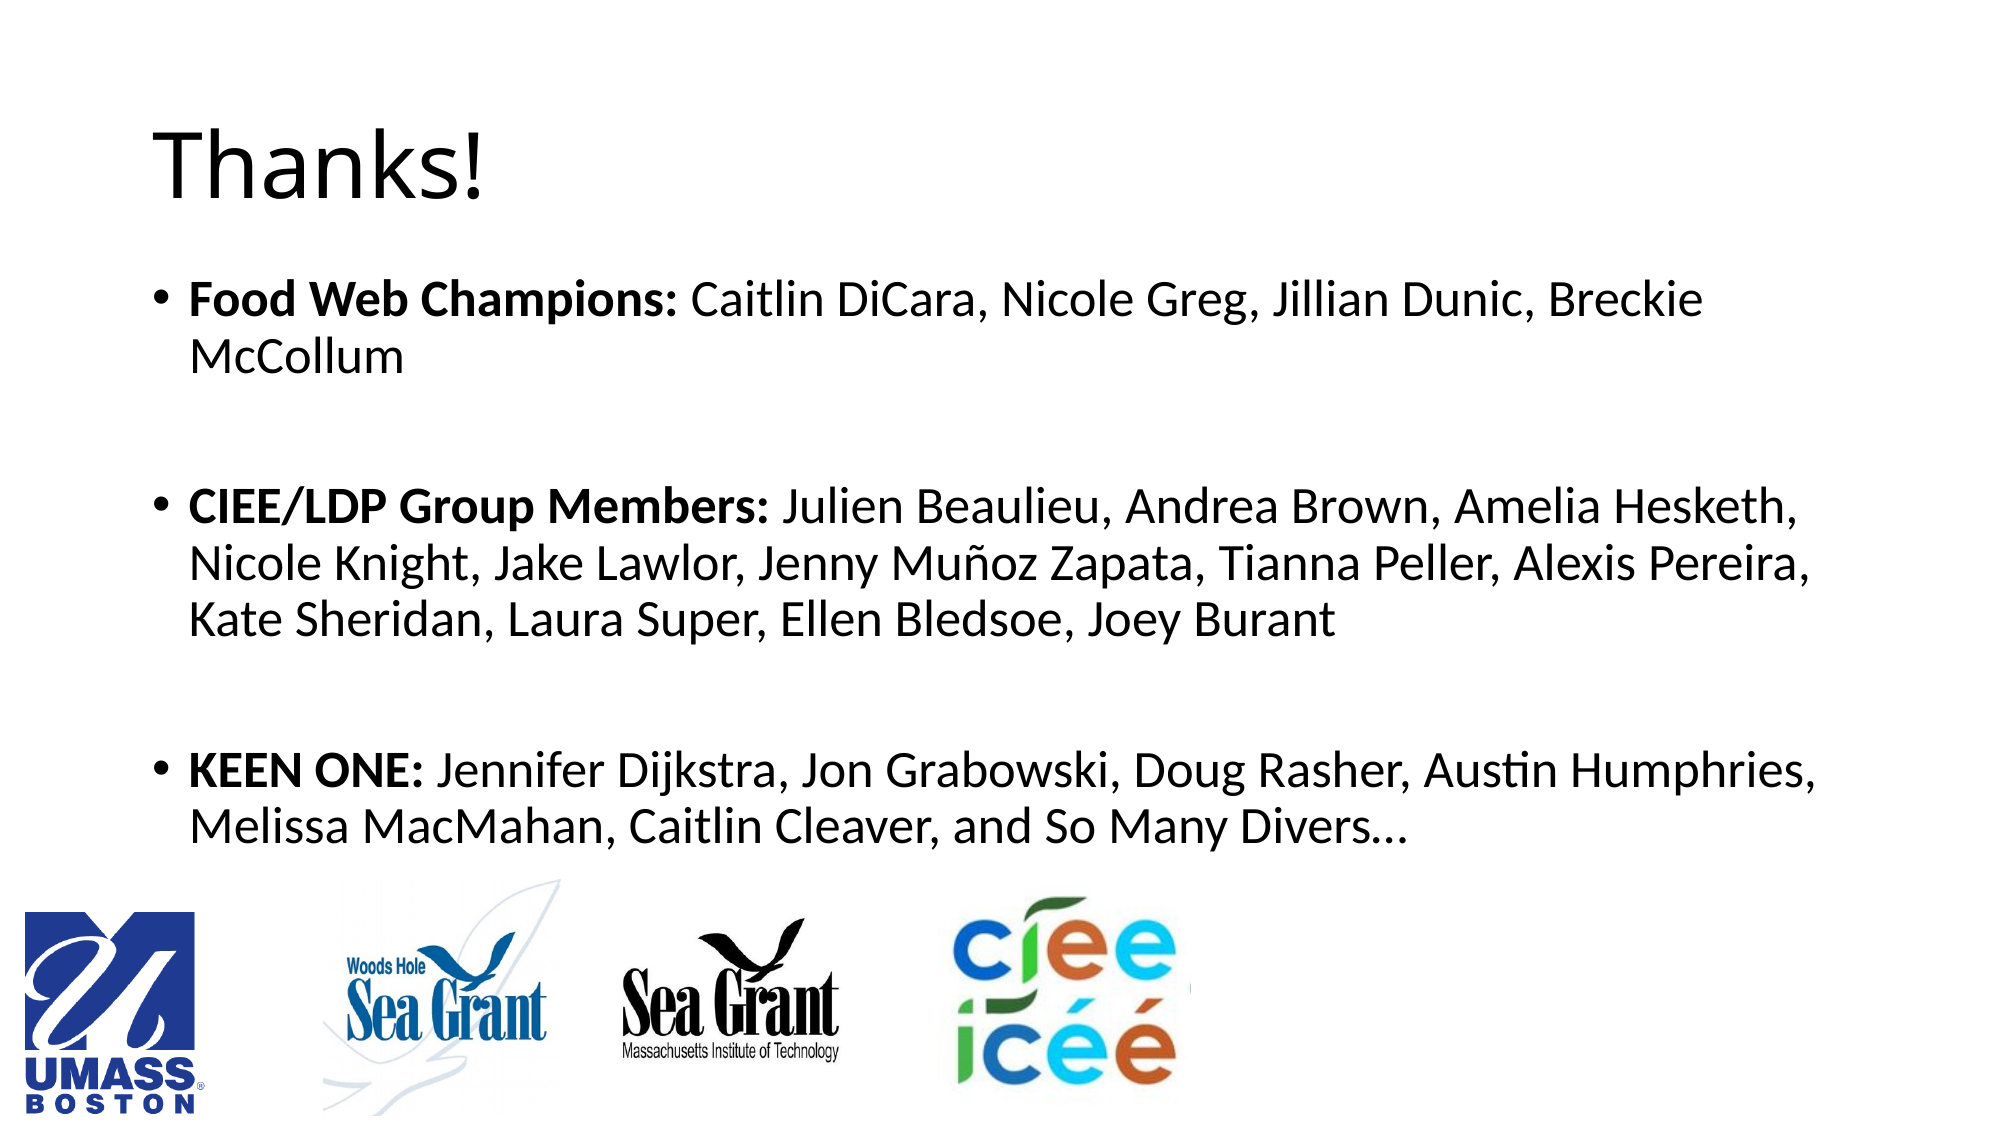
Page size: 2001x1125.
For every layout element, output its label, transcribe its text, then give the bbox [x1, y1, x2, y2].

picture [11, 900, 206, 1125]
picture [938, 864, 1191, 1116]
title Thanks! [137, 59, 1863, 264]
picture [323, 879, 561, 1116]
picture [607, 900, 854, 1114]
list Food Web Champions: Caitlin DiCara, Nicole Greg, Jillian Dunic, Breckie McCollum CIEE/LDP Group Members: Julien Beaulieu, Andrea Brown, Amelia Hesketh, Nicole Knight, Jake Lawlor, Jenny Muñoz Zapata, Tianna Peller, Alexis Pereira, Kate Sheridan, Laura Super, Ellen Bledsoe, Joey Burant KEEN ONE: Jennifer Dijkstra, Jon Grabowski, Doug Rasher, Austin Humphries, Melissa MacMahan, Caitlin Cleaver, and So Many Divers… [137, 264, 1863, 865]
